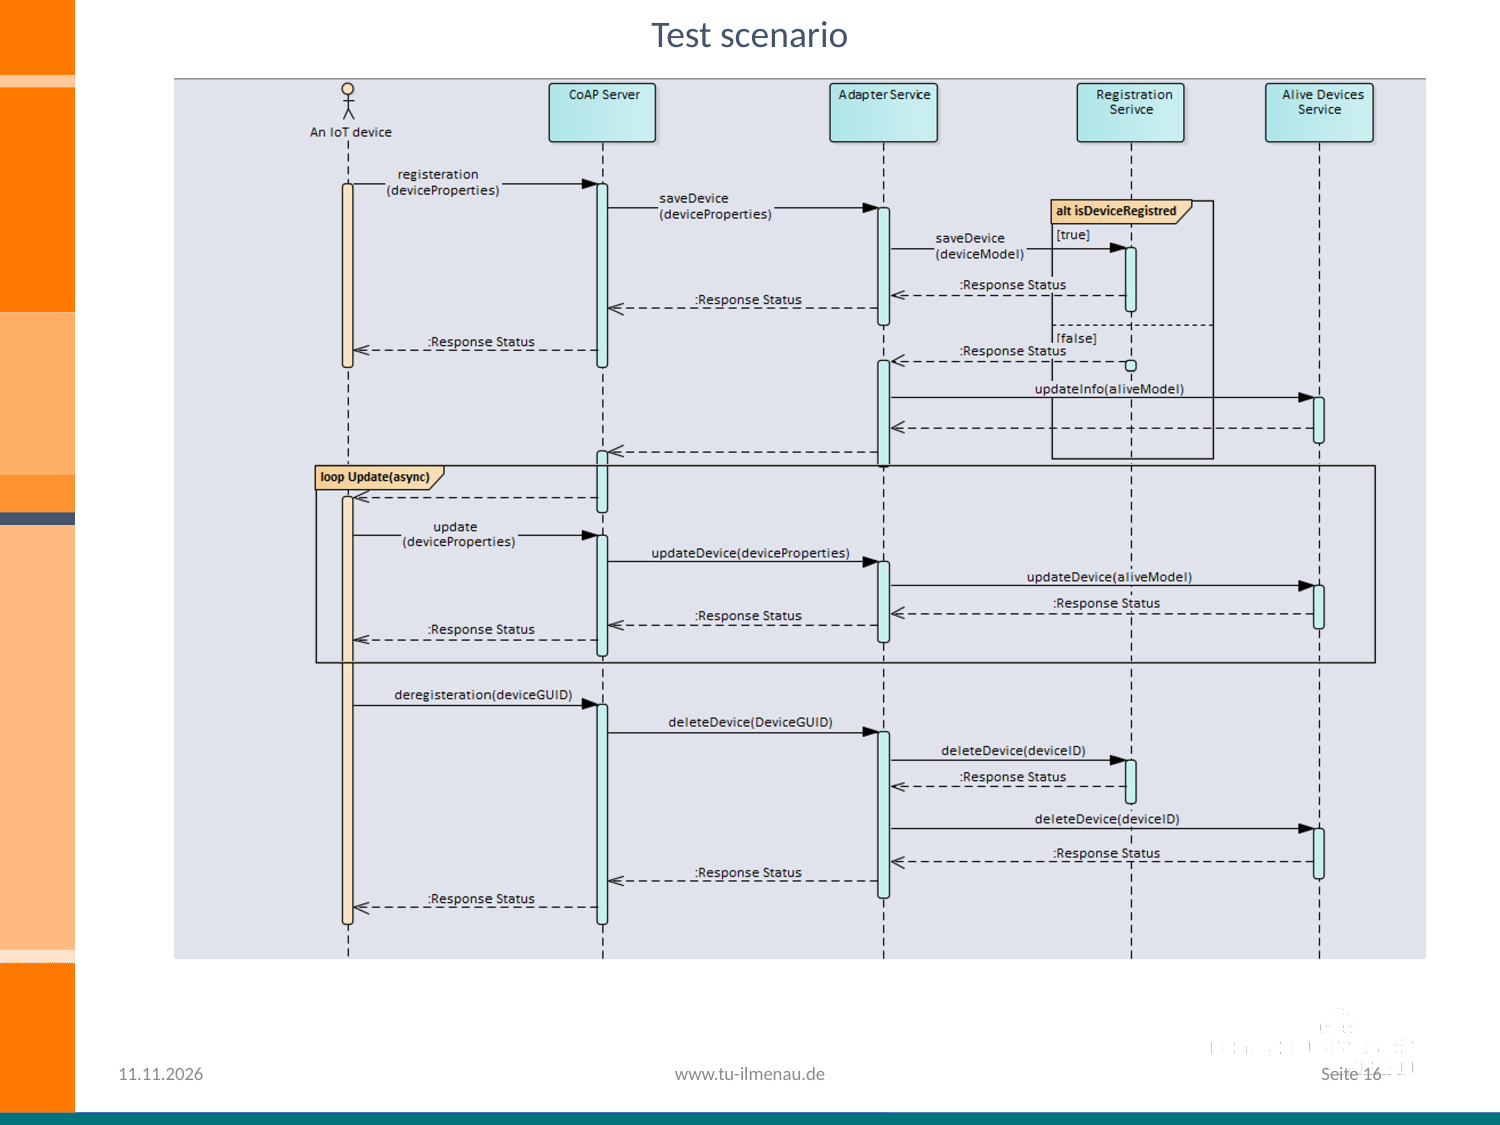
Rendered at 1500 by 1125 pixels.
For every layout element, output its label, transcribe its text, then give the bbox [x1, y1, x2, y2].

text_box Test scenario [636, 2, 864, 63]
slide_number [103, 1042, 441, 1103]
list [174, 78, 1426, 959]
slide_number Seite 16 [1059, 1042, 1397, 1103]
picture [1200, 1003, 1413, 1075]
footer www.tu-ilmenau.de [496, 1042, 1004, 1103]
